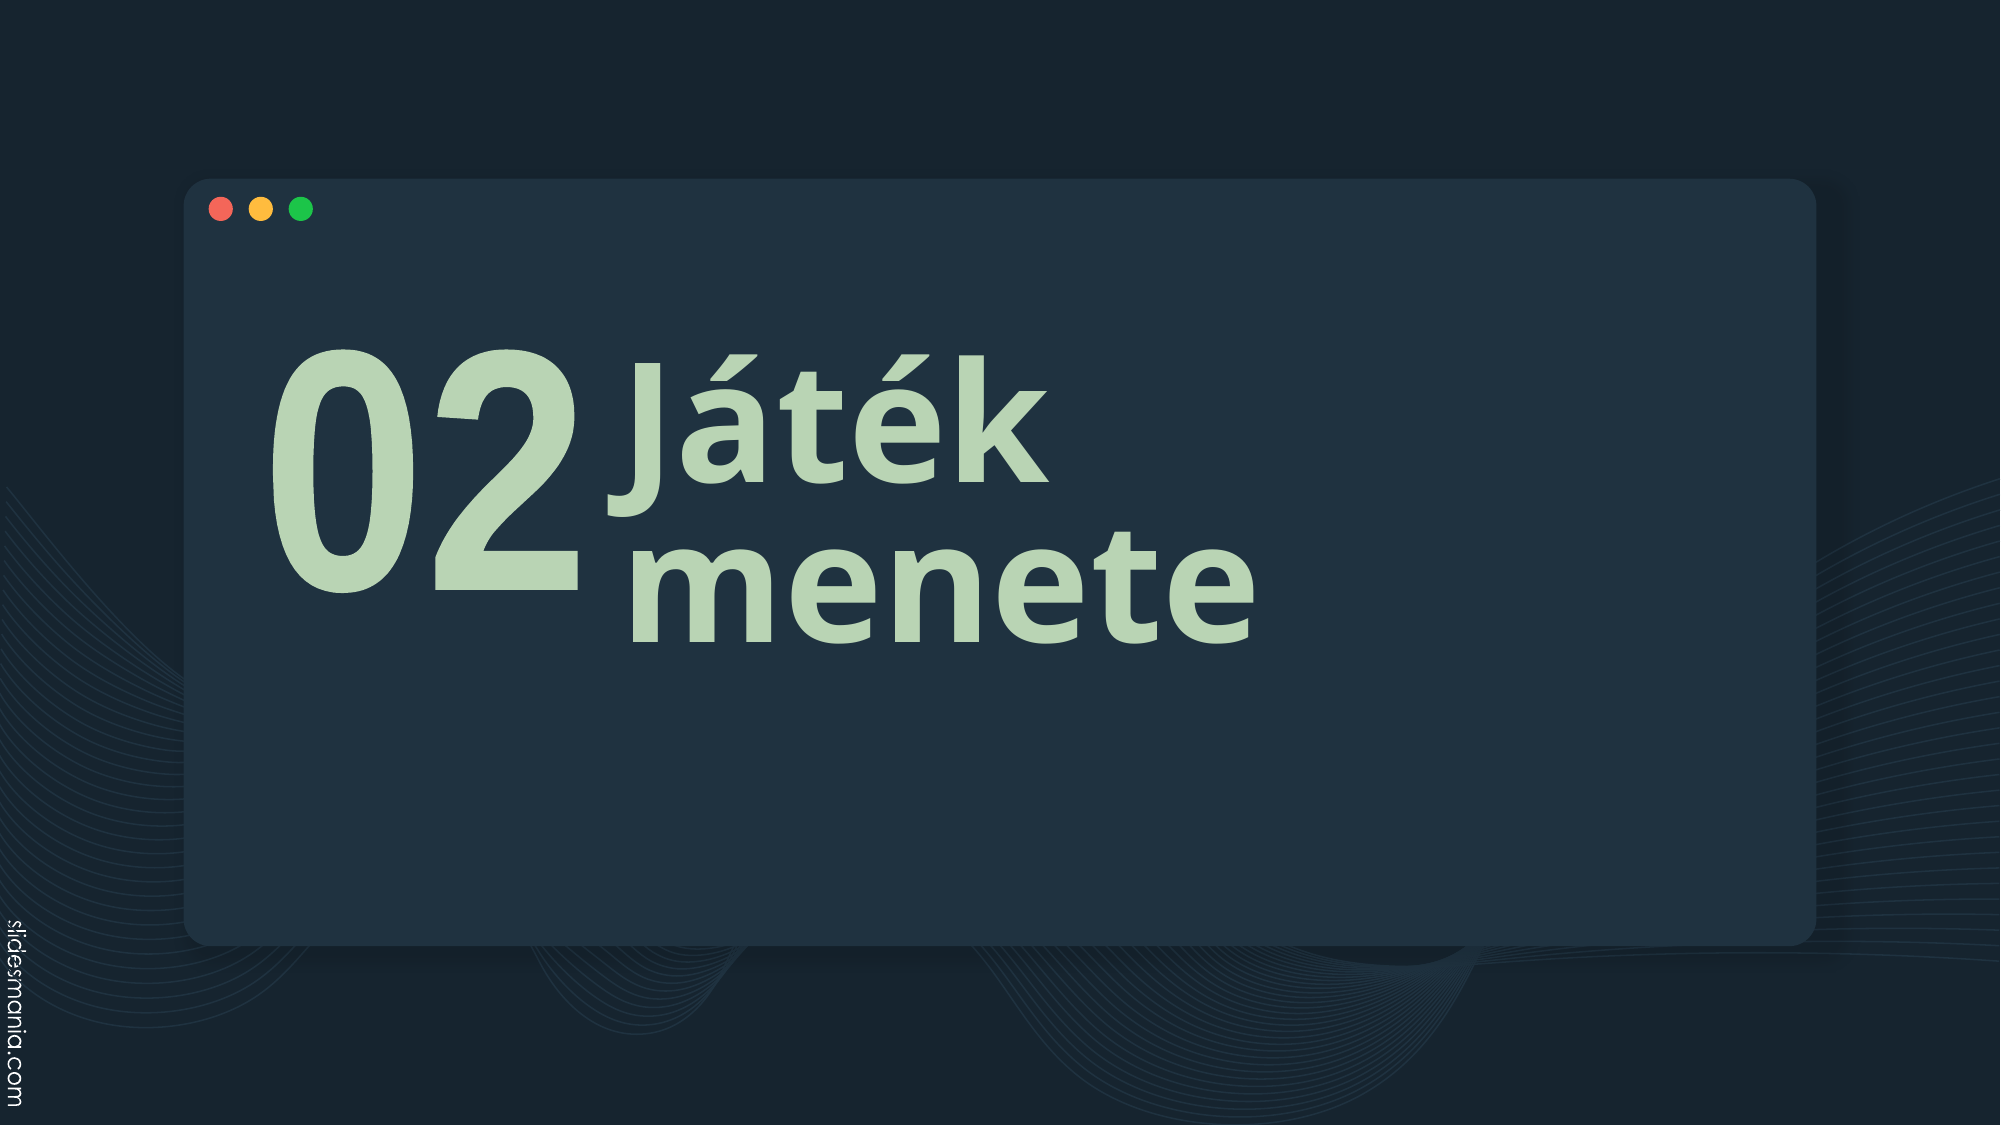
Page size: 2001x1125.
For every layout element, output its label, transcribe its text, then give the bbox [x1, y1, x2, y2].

title Játék menete [600, 334, 1705, 594]
